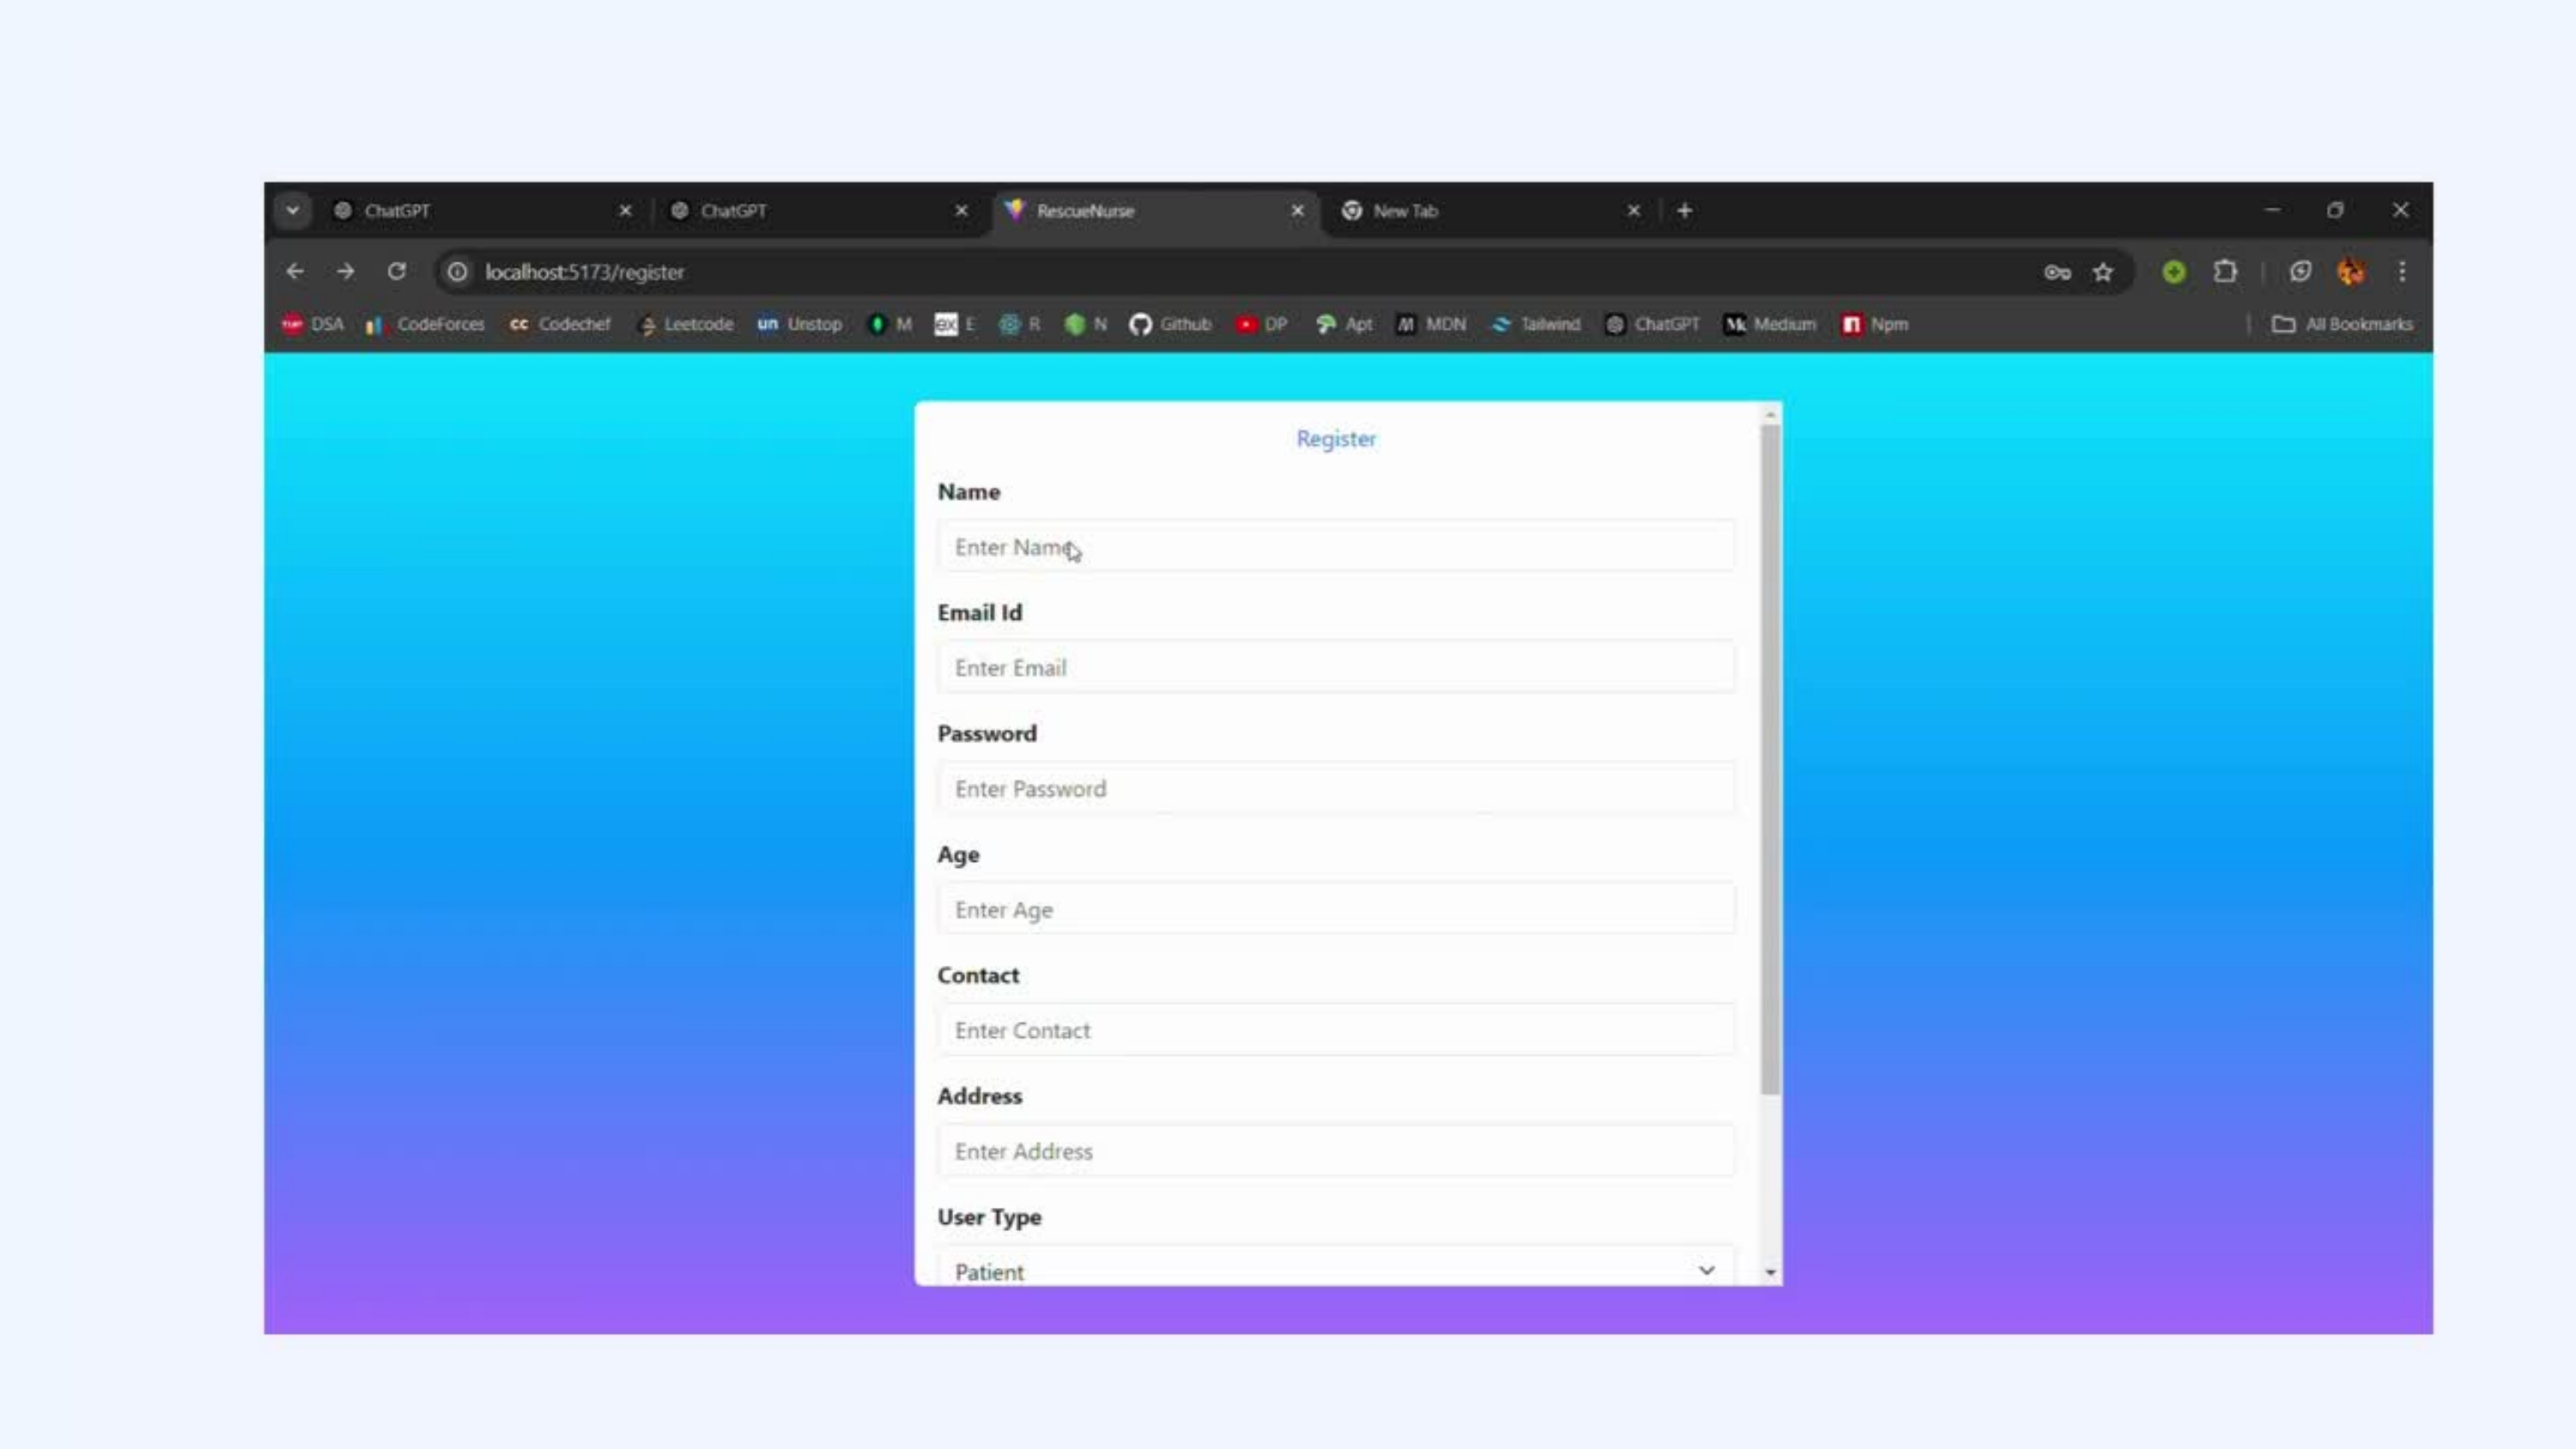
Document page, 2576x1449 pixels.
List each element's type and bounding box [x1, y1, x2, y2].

text_box [68, 38, 2576, 1449]
